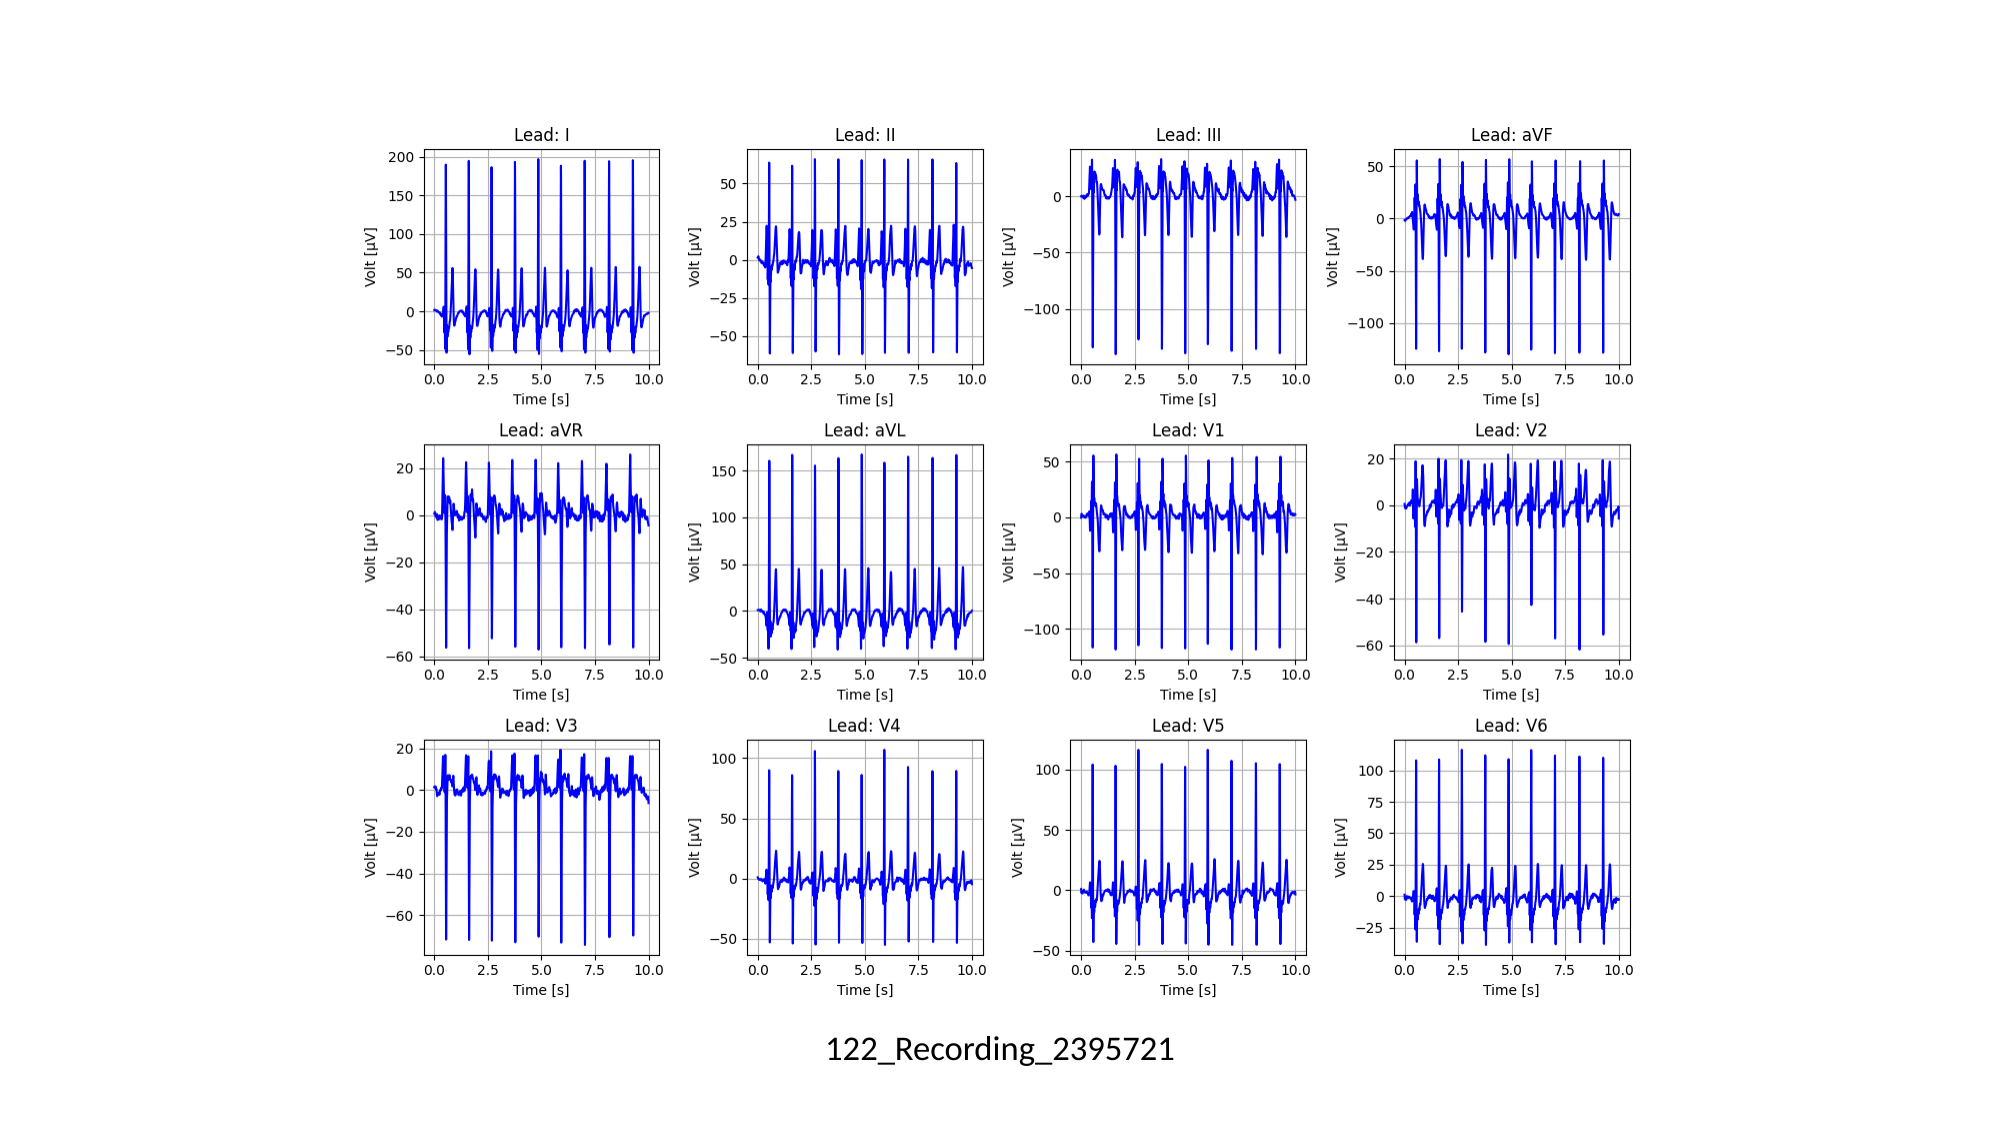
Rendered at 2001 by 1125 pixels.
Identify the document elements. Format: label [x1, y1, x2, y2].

text_box [349, 112, 1650, 1075]
